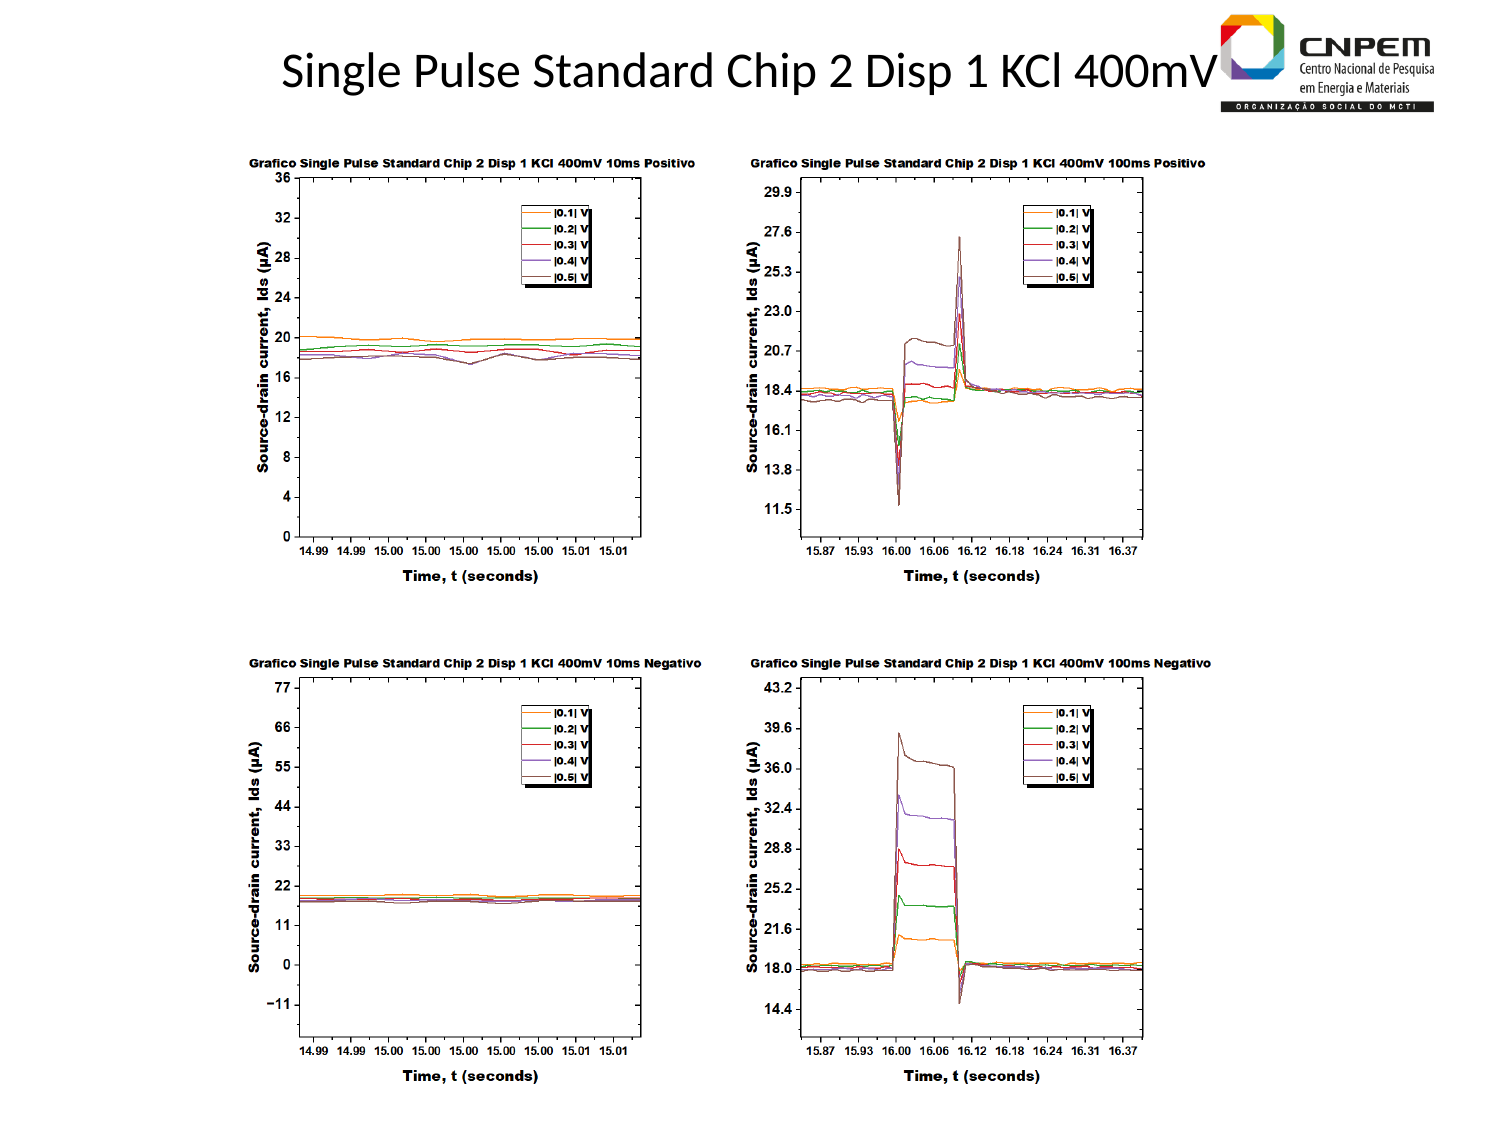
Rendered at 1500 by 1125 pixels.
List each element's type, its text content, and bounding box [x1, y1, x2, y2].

picture [209, 1, 1454, 1121]
text_box Single Pulse Standard Chip 2 Disp 1 KCl 400mV [266, 29, 1194, 105]
